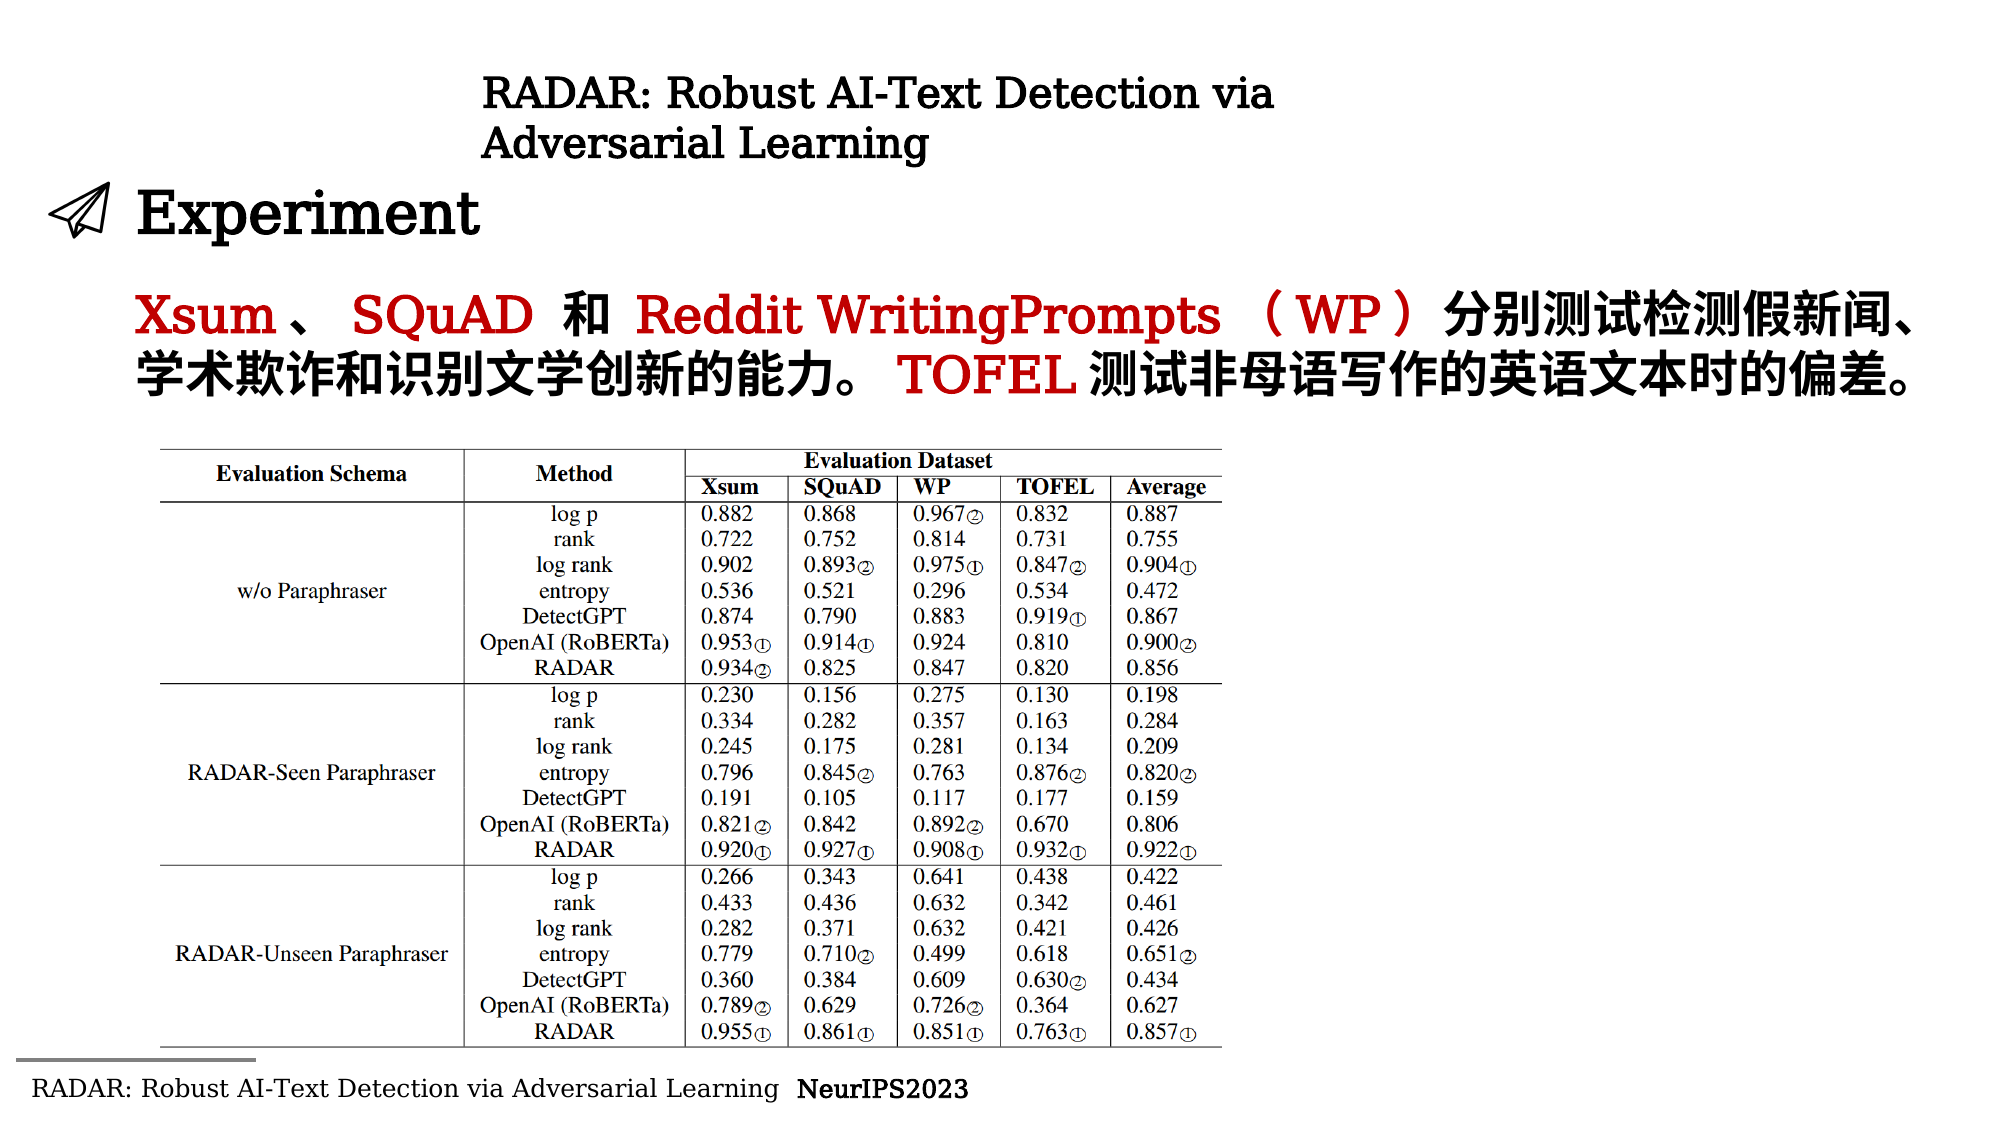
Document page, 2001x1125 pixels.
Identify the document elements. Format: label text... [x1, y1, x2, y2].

text_box Experiment [120, 167, 691, 253]
text_box RADAR: Robust AI-Text Detection via Adversarial Learning [467, 58, 1533, 174]
text_box Xsum、SQuAD 和 Reddit WritingPrompts（WP）分别测试检测假新闻、学术欺诈和识别文学创新的能力。TOFEL测试非母语写作的英语文本时的偏差。 [121, 275, 1963, 410]
picture [42, 173, 116, 247]
picture [151, 445, 1231, 1055]
text_box RADAR: Robust AI-Text Detection via Adversarial Learning NeurIPS2023 [16, 1065, 1366, 1111]
